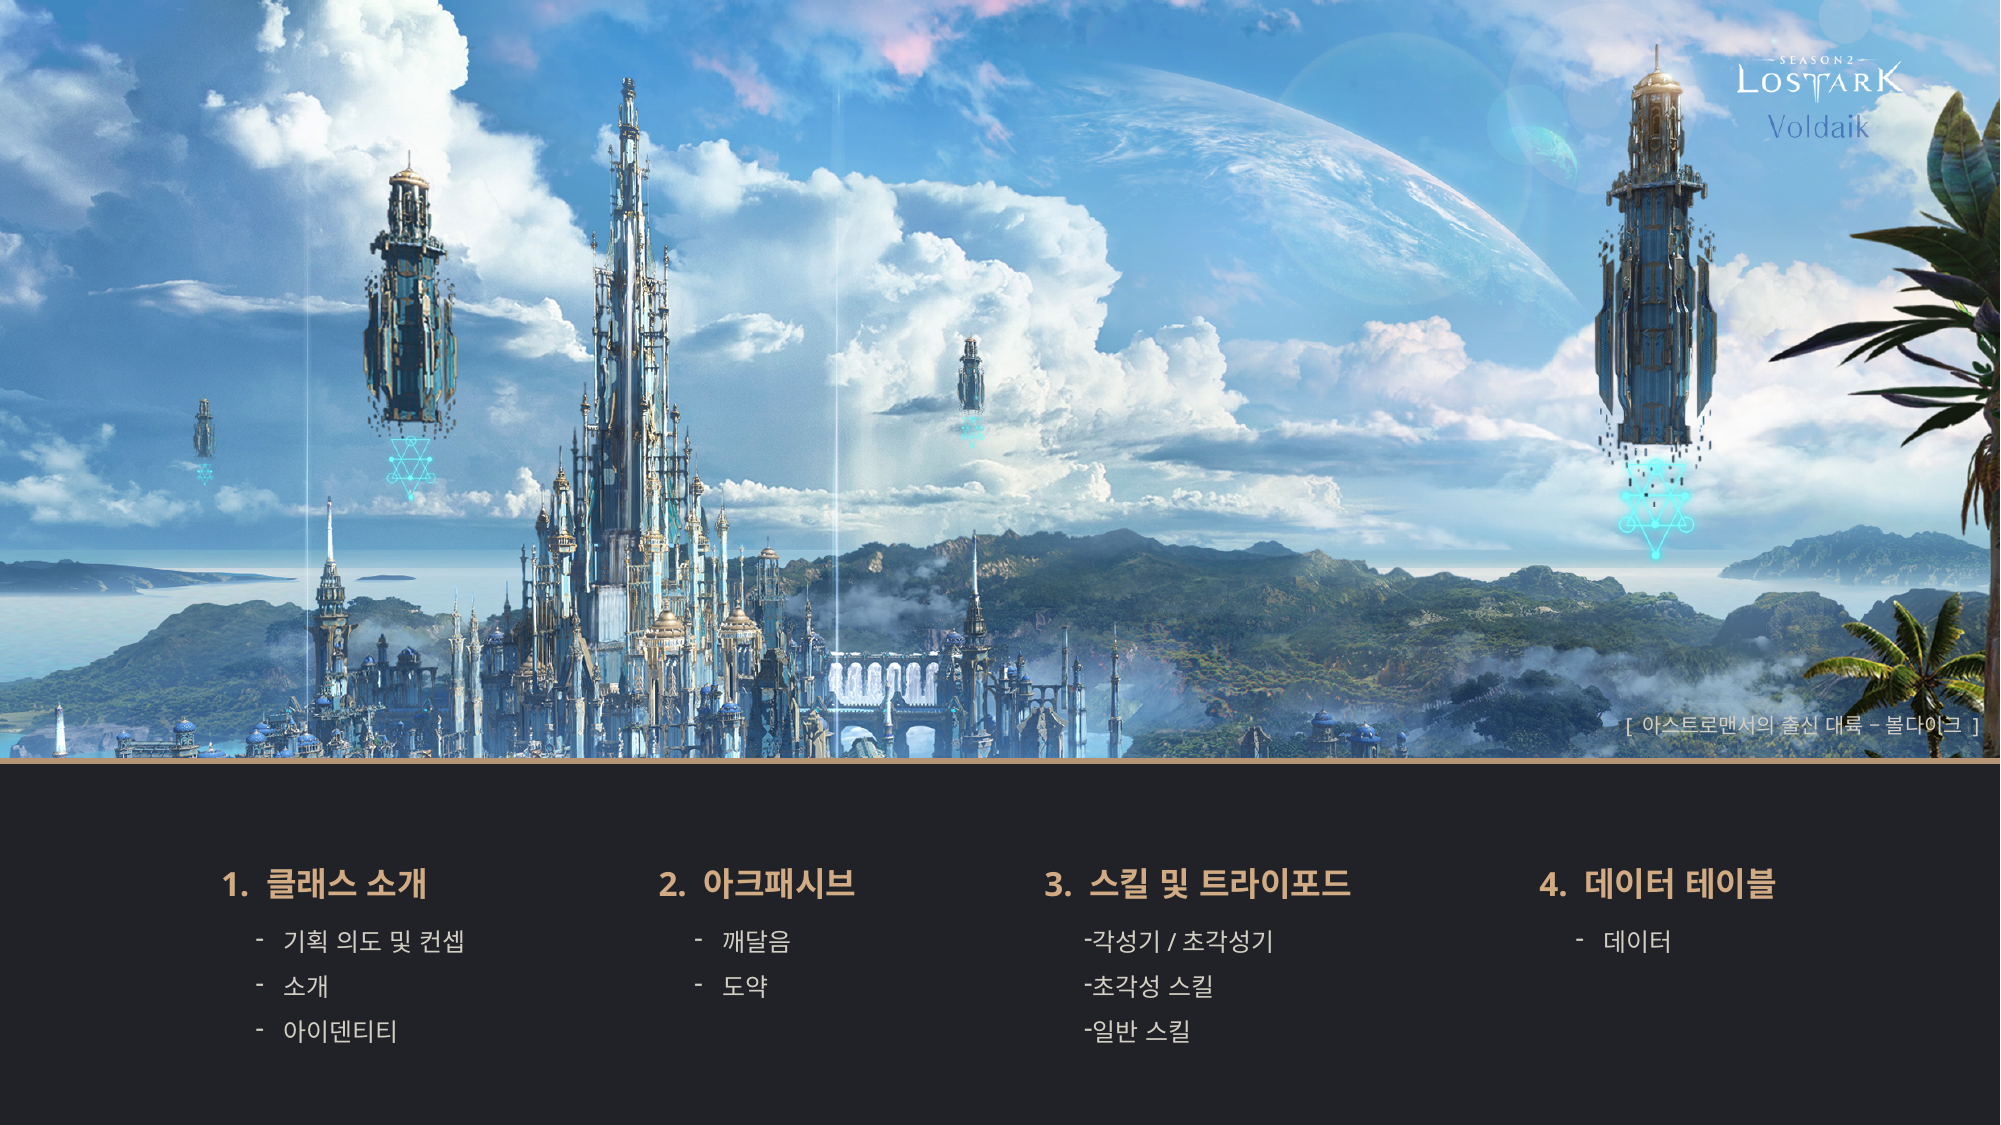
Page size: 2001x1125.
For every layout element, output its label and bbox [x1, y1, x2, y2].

text_box [230, 835, 1770, 1052]
text_box [0, 760, 2000, 1125]
picture [0, 0, 2000, 760]
